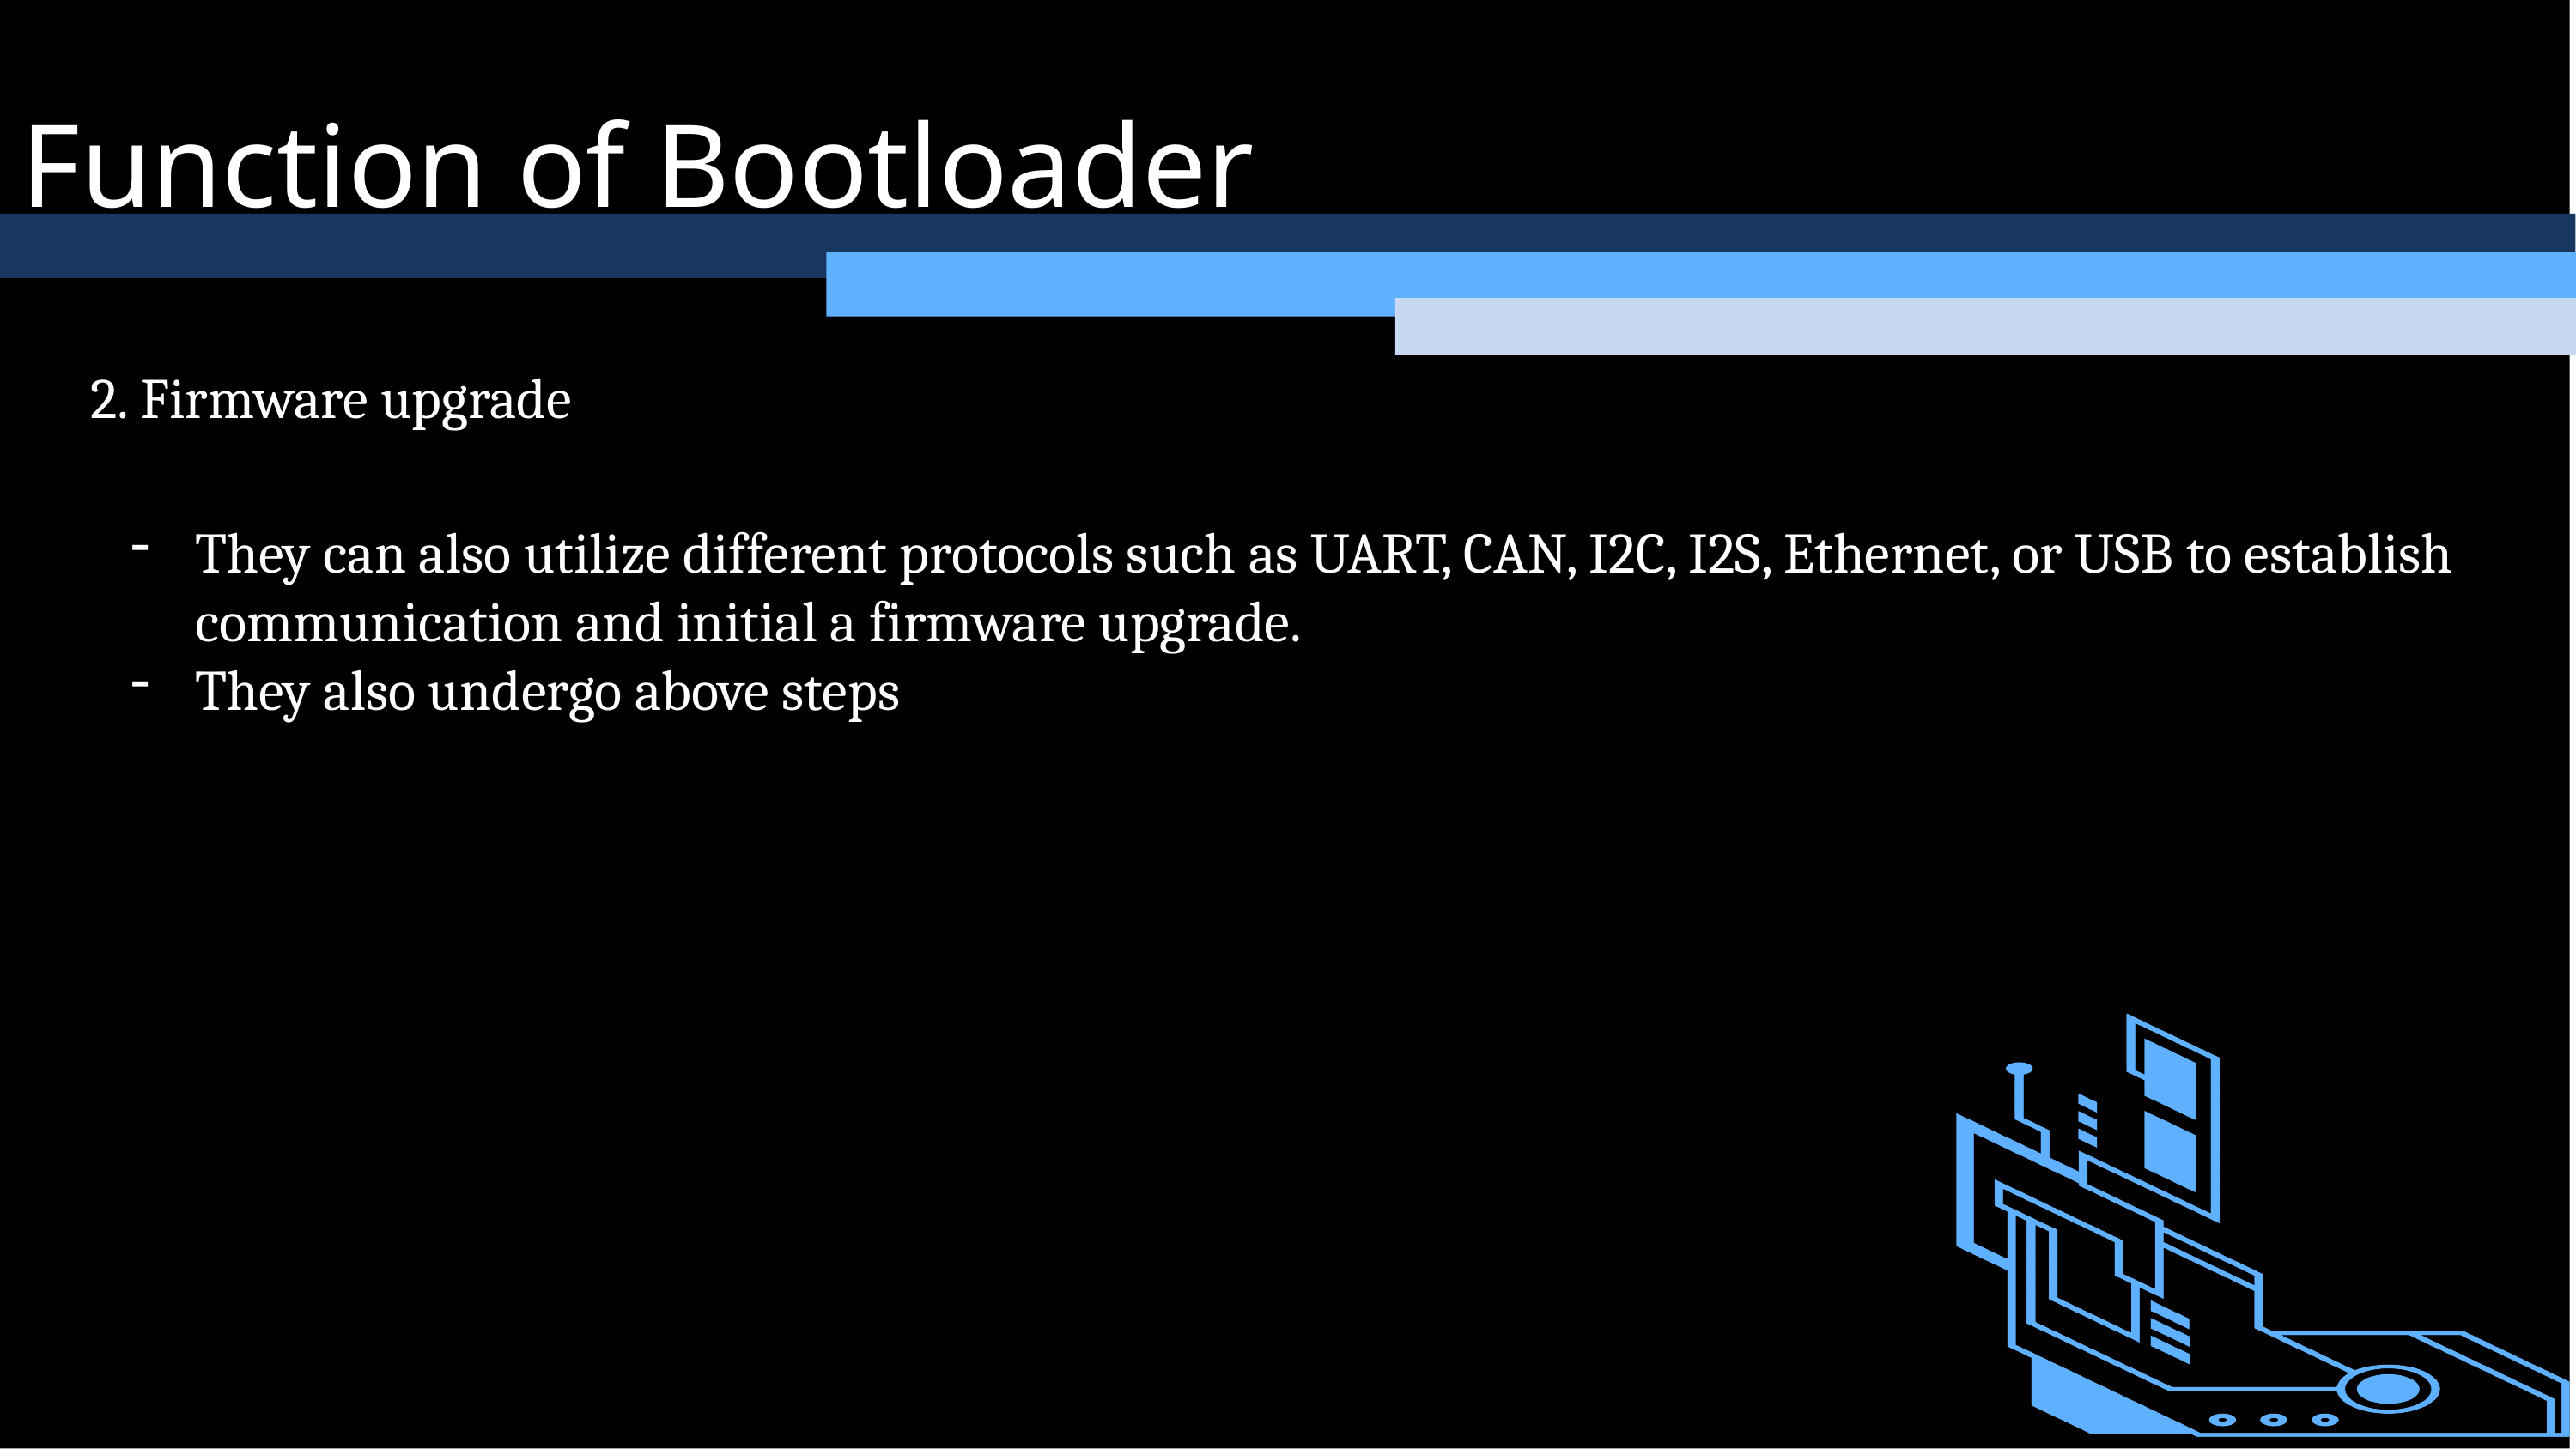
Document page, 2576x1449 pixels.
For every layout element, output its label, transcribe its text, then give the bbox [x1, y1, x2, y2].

text_box [0, 0, 2572, 212]
text_box [1956, 1013, 2570, 1437]
text_box They can also utilize different protocols such as UART, CAN, I2C, I2S, Ethernet, or USB to establish communication and initial a firmware upgrade. They also undergo above steps [118, 509, 2512, 729]
text_box [0, 280, 2572, 1449]
text_box [0, 212, 2576, 280]
text_box 2. Firmware upgrade [77, 355, 1066, 437]
text_box [1394, 296, 2576, 357]
text_box [824, 251, 2576, 318]
text_box Function of Bootloader [21, 92, 1393, 212]
